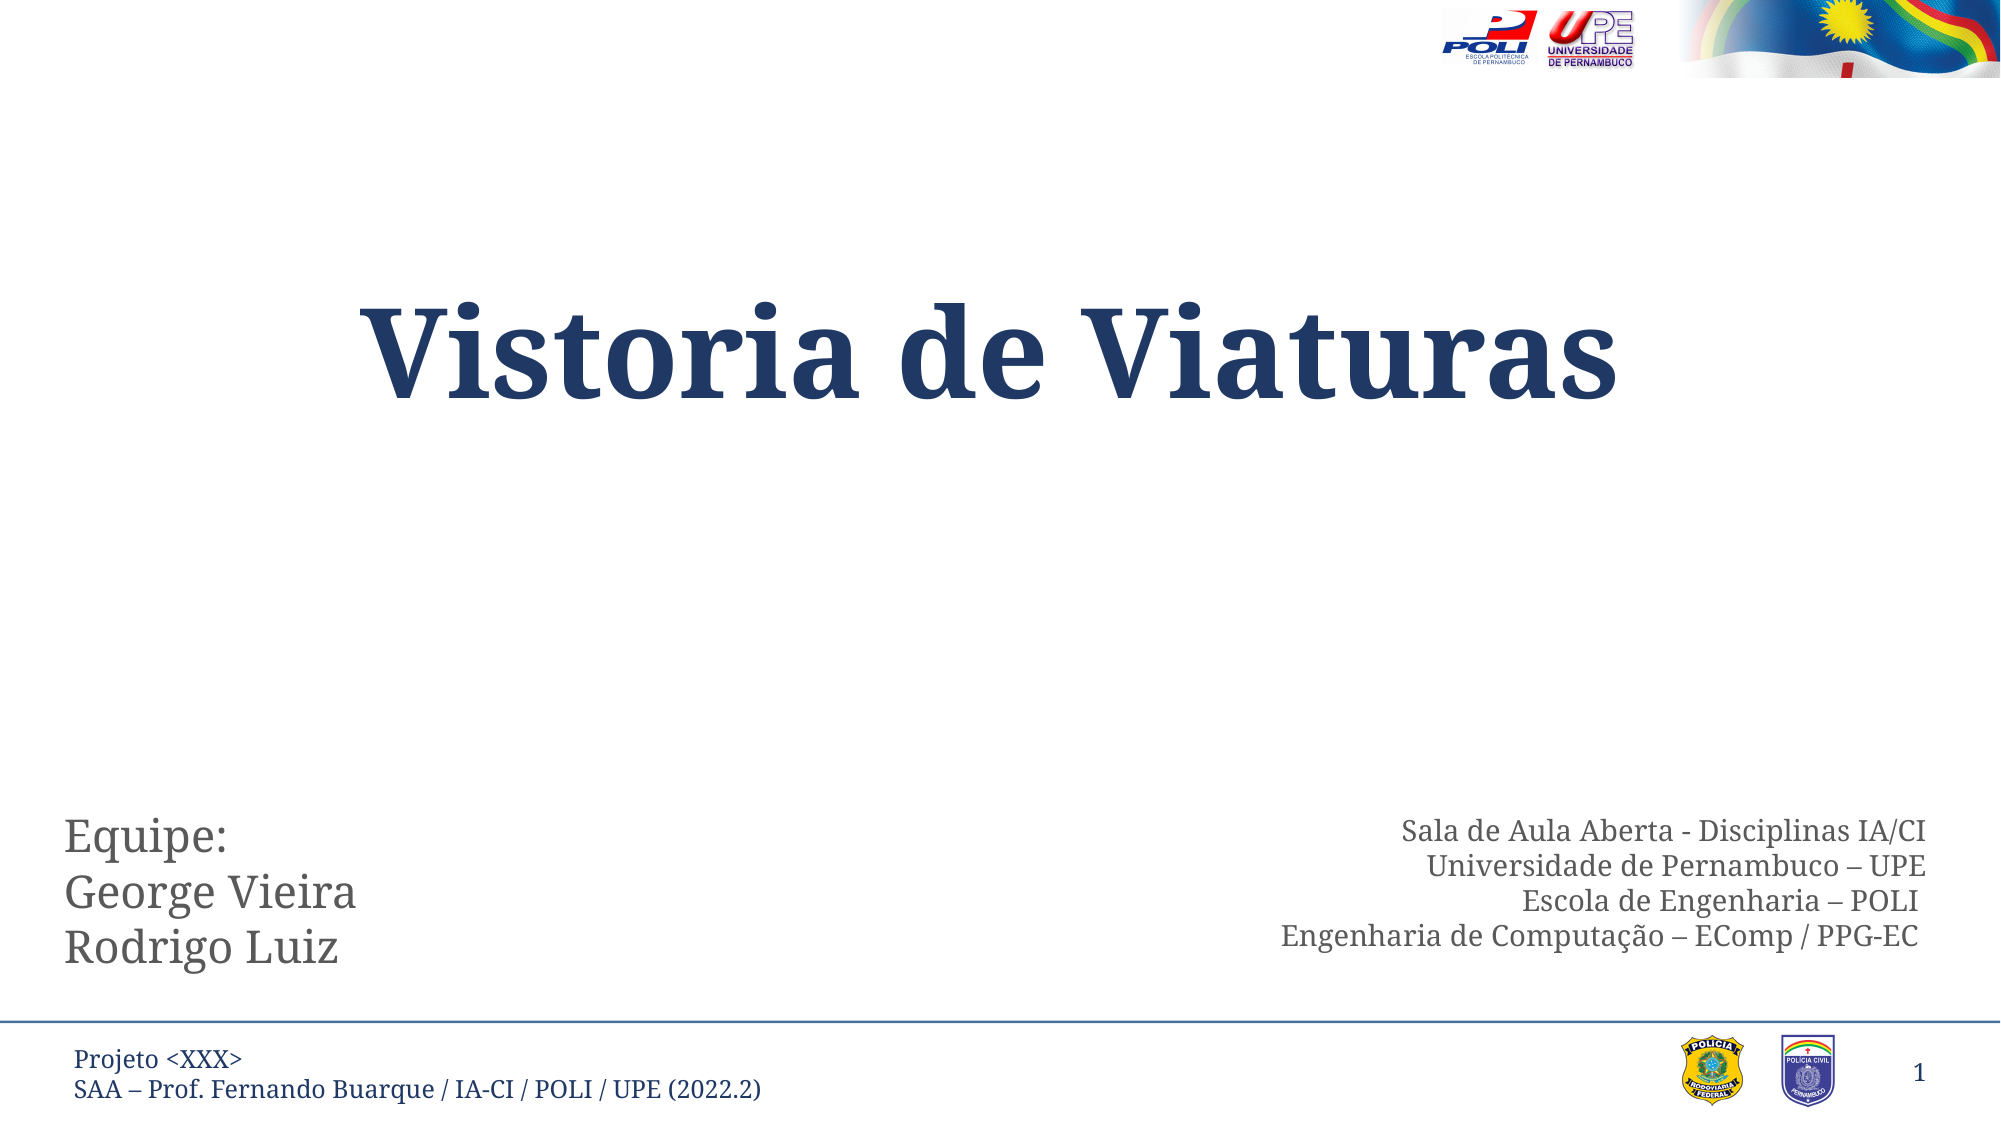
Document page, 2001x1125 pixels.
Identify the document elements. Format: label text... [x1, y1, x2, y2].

subtitle Equipe: George Vieira Rodrigo Luiz [48, 806, 1046, 984]
picture [1441, 0, 2001, 78]
title Vistoria de Viaturas [48, 161, 1933, 554]
picture [1674, 1026, 1868, 1116]
